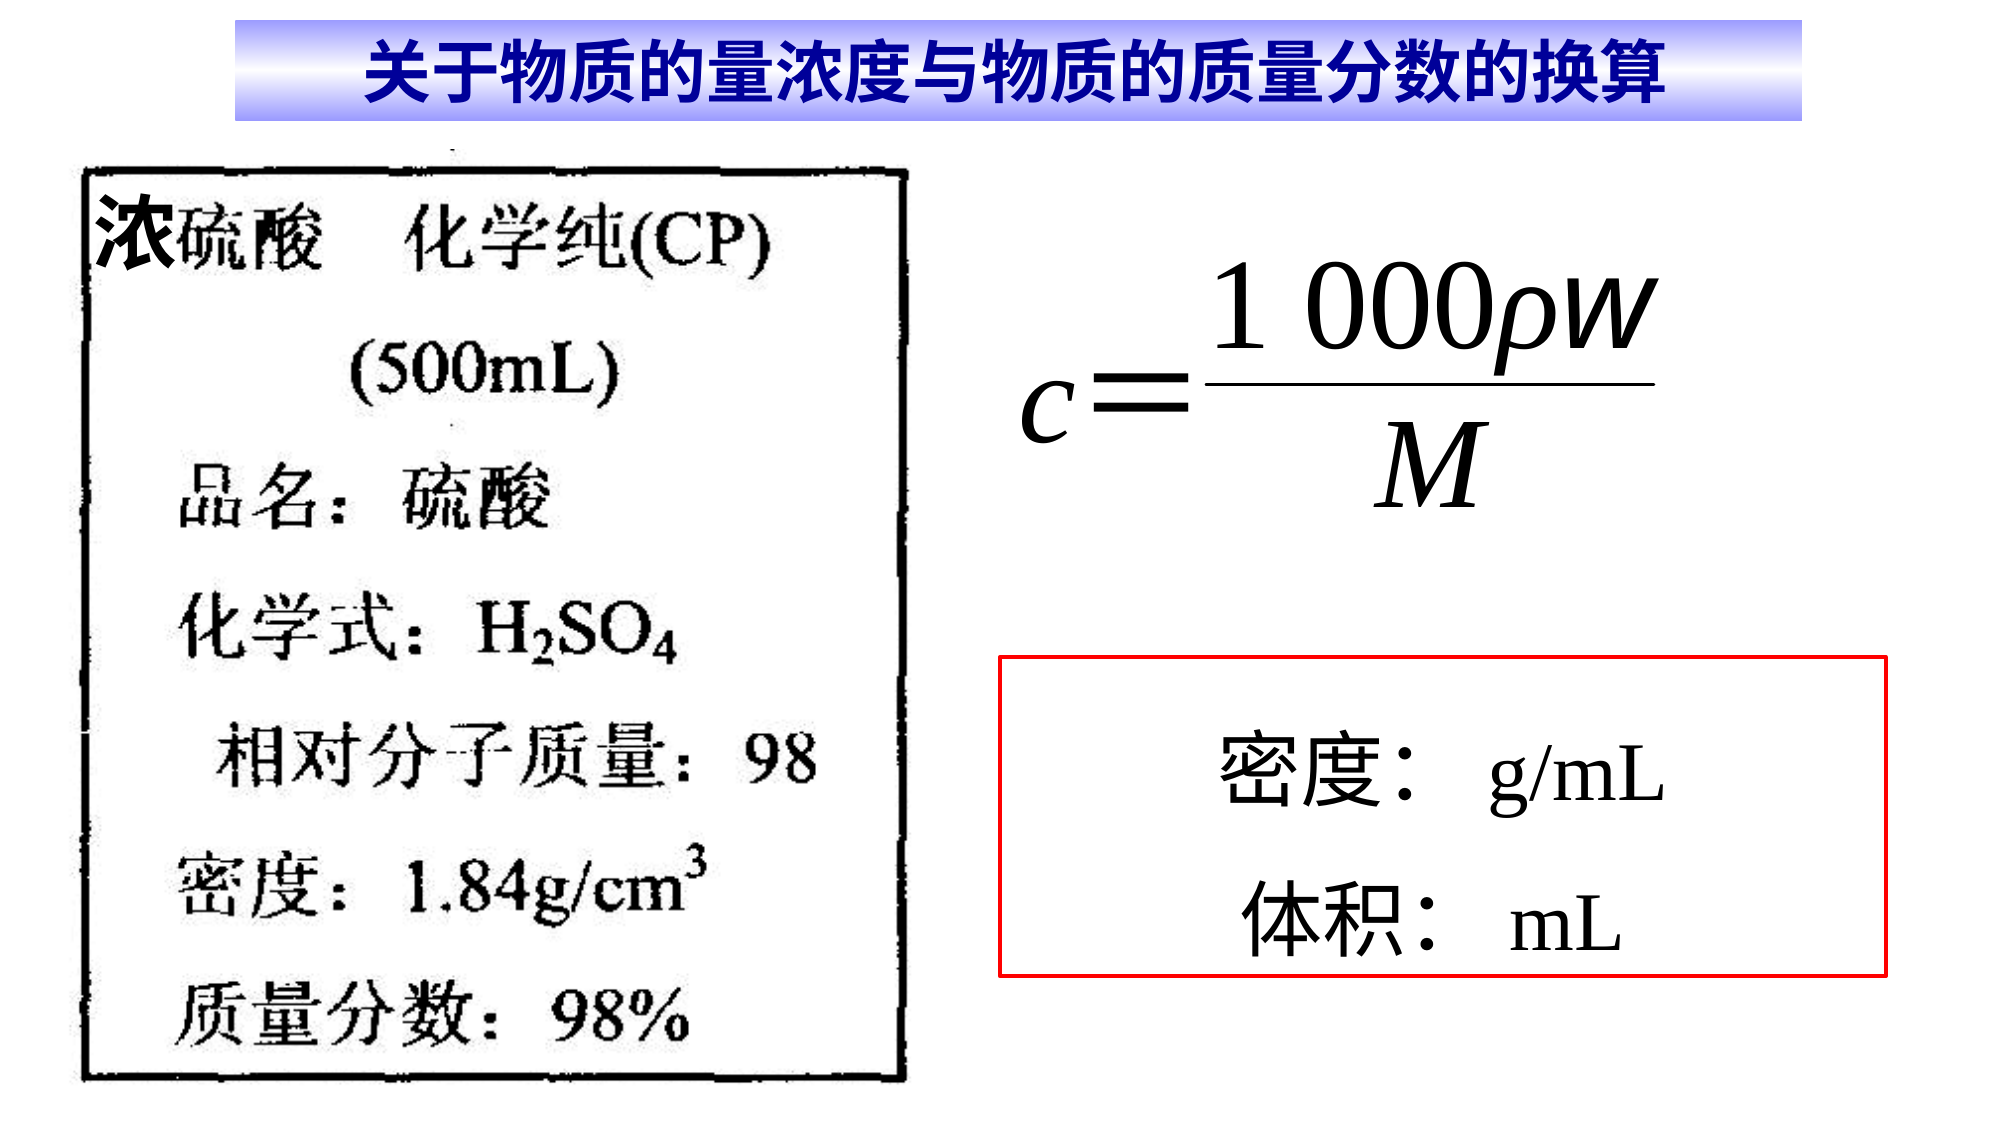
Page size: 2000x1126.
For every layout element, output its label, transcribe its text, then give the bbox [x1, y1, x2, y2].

text_box 关于物质的量浓度与物质的质量分数的换算 [235, 20, 1802, 121]
text_box 密度：g/mL 体积：mL [998, 655, 1011, 978]
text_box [54, 148, 945, 1095]
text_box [1018, 227, 2000, 1126]
